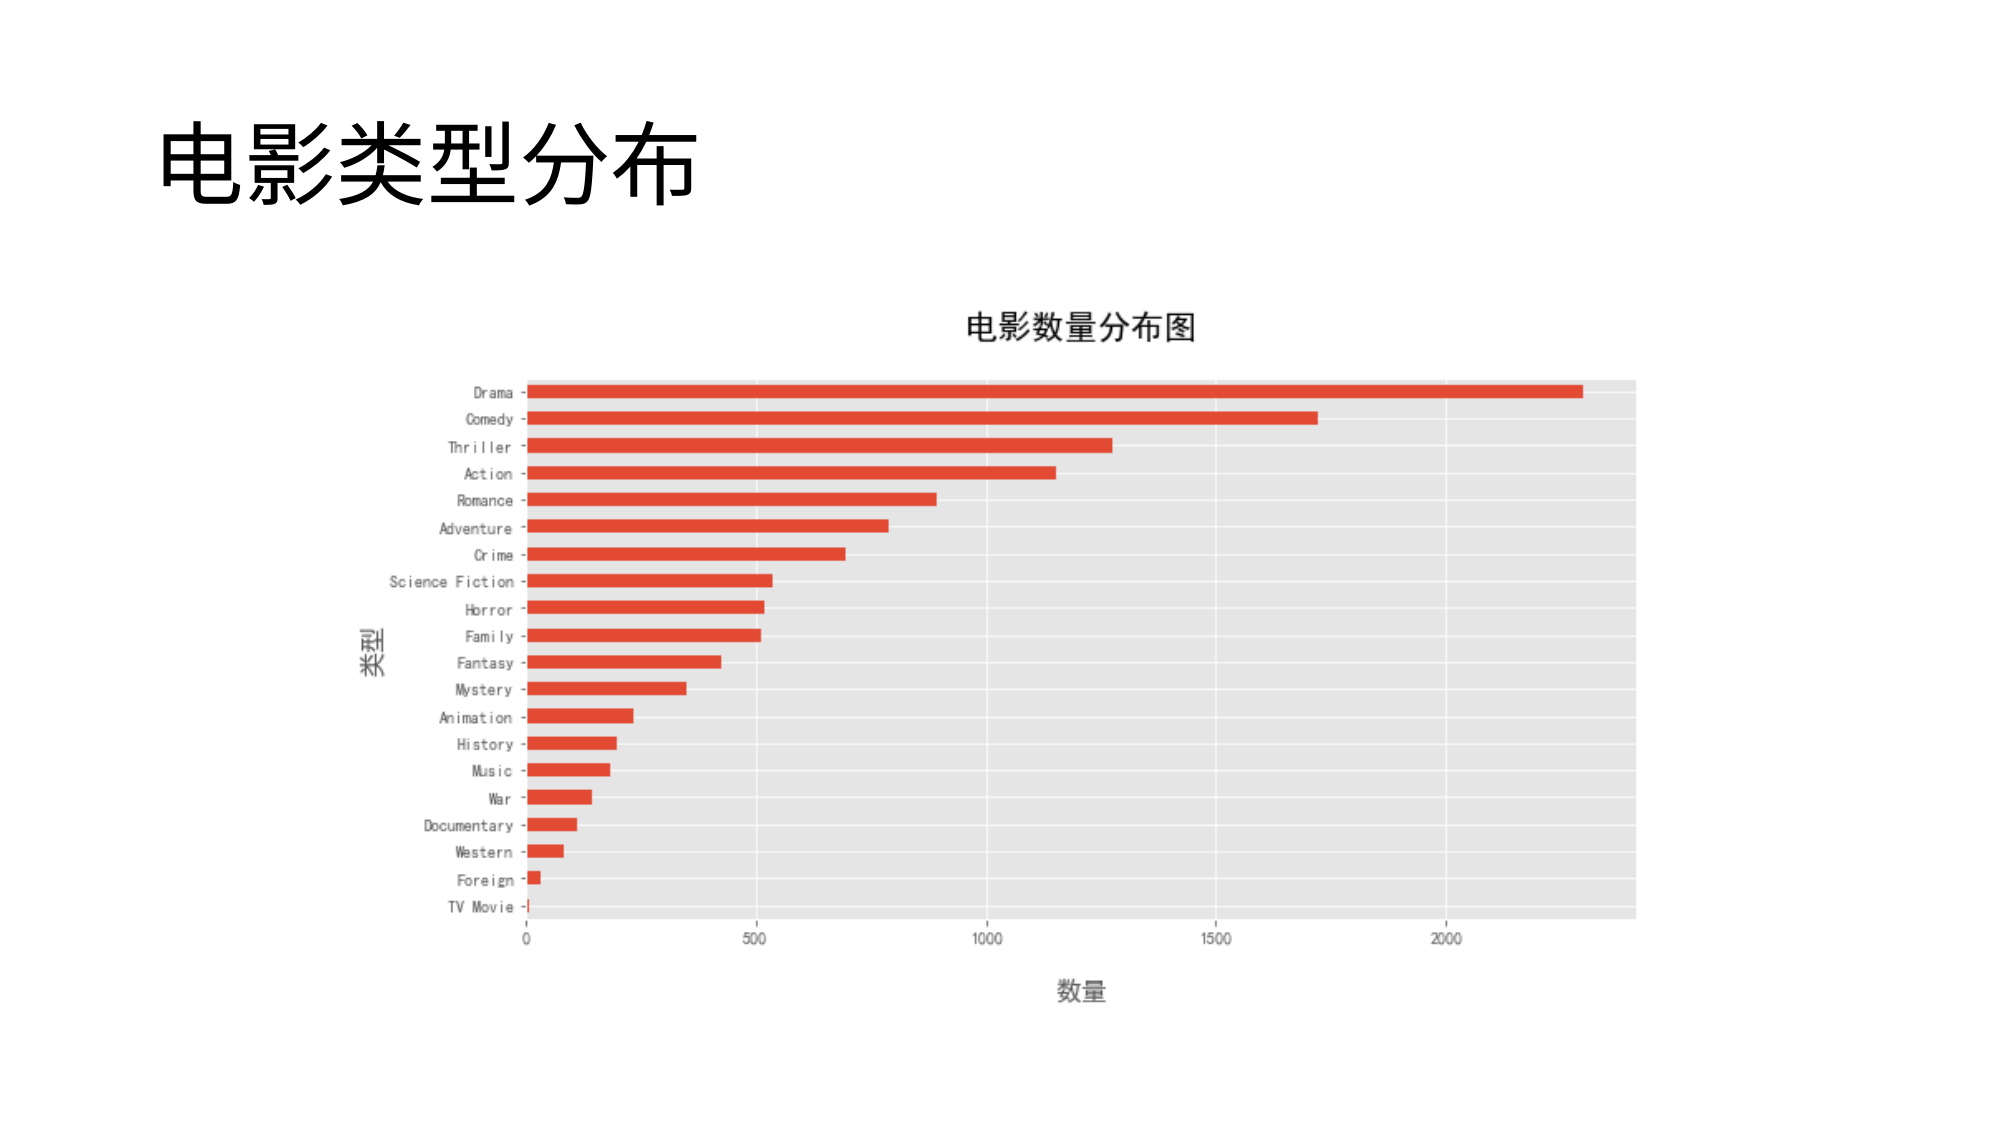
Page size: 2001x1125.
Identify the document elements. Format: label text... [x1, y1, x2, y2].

title 电影类型分布 [137, 59, 1863, 278]
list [347, 299, 1653, 1014]
